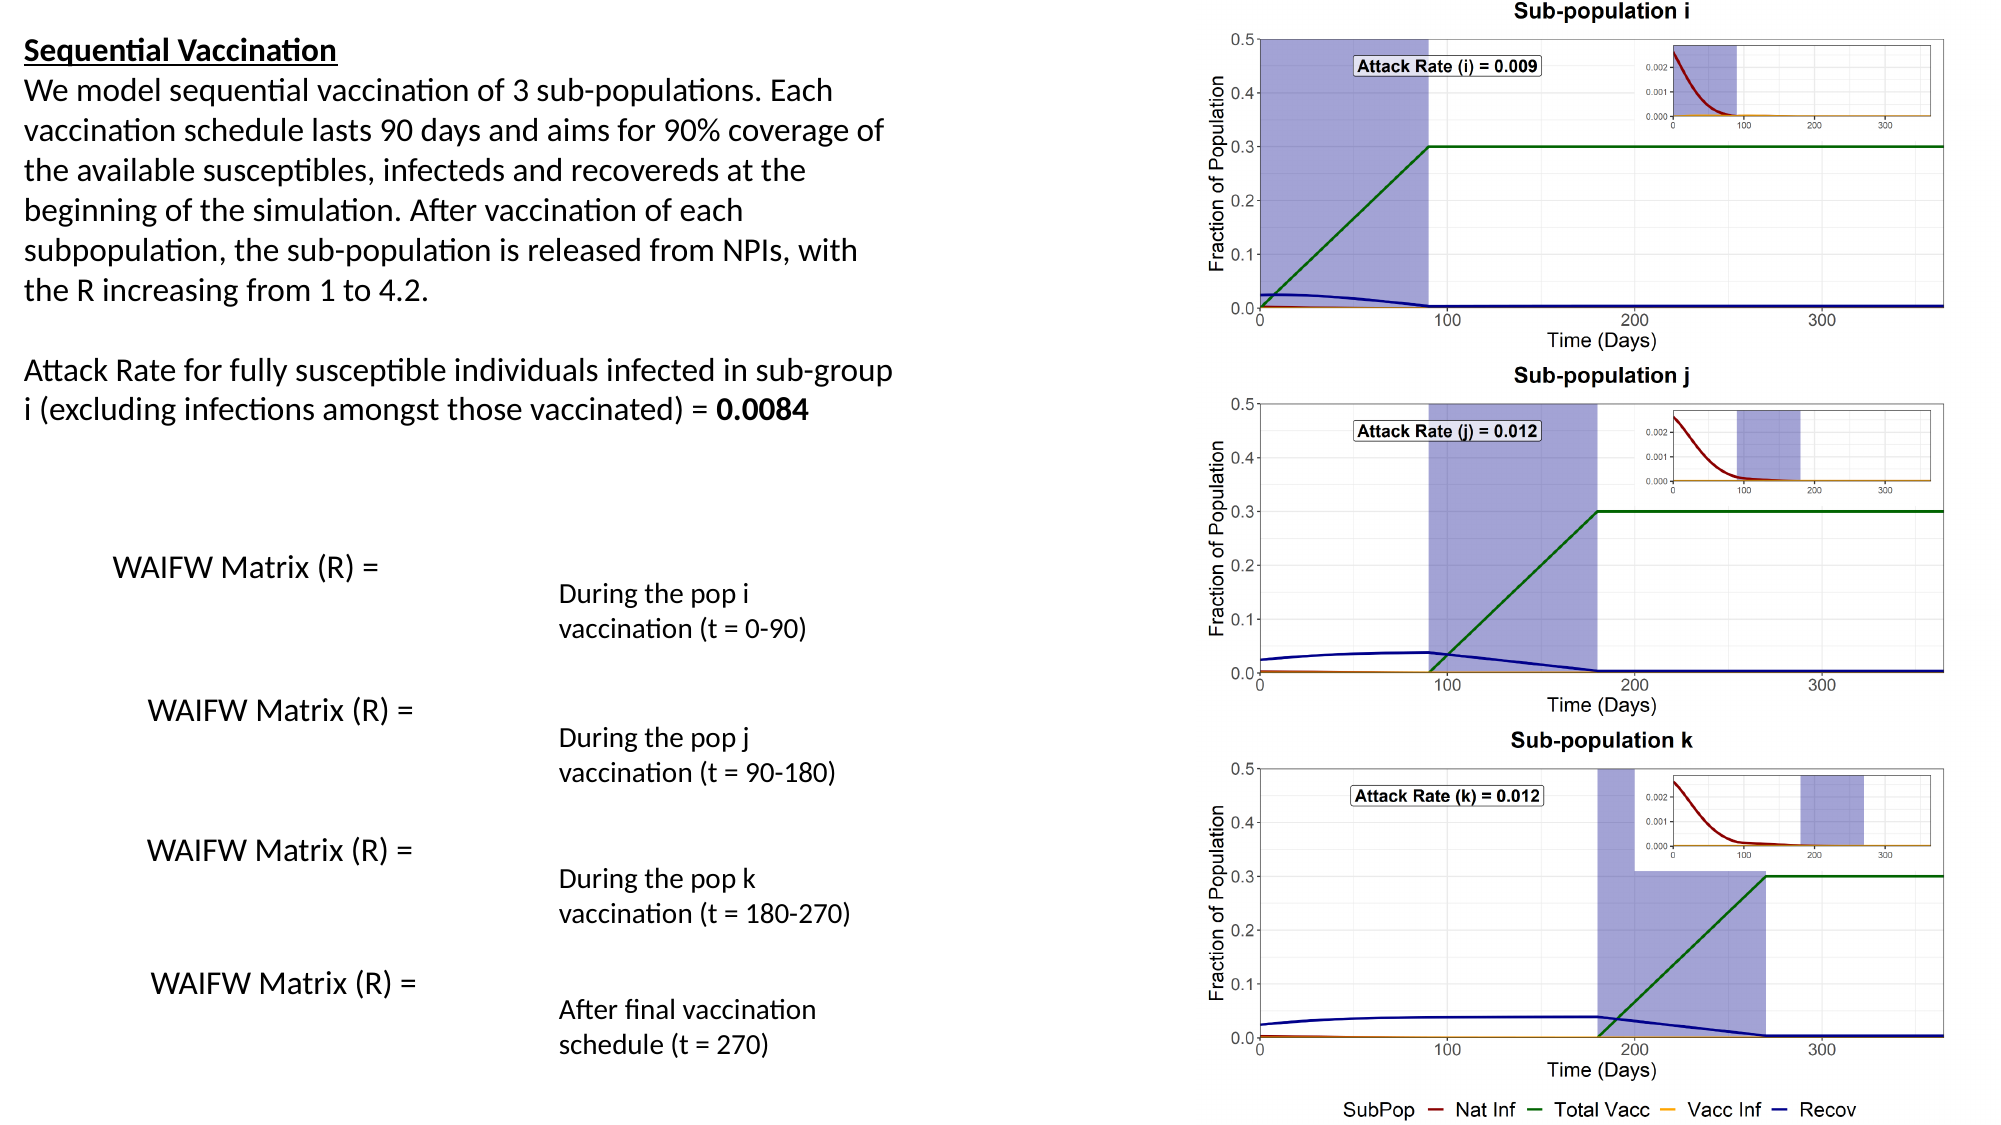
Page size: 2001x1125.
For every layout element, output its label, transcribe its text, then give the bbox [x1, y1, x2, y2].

text_box After final vaccination schedule (t = 270) [544, 982, 910, 1068]
text_box During the pop j vaccination (t = 90-180) [544, 710, 879, 796]
text_box During the pop i vaccination (t = 0-90) [544, 567, 879, 652]
text_box Sequential Vaccination We model sequential vaccination of 3 sub-populations. Each vaccination schedule lasts 90 days and aims for 90% coverage of the available susceptibles, infecteds and recovereds at the beginning of the simulation. After vaccination of each subpopulation, the sub-population is released from NPIs, with the R increasing from 1 to 4.2. Attack Rate for fully susceptible individuals infected in sub-group i (excluding infections amongst those vaccinated) = 0.0084 [9, 20, 922, 435]
picture [1196, 0, 2000, 1125]
text_box During the pop k vaccination (t = 180-270) [544, 851, 910, 937]
